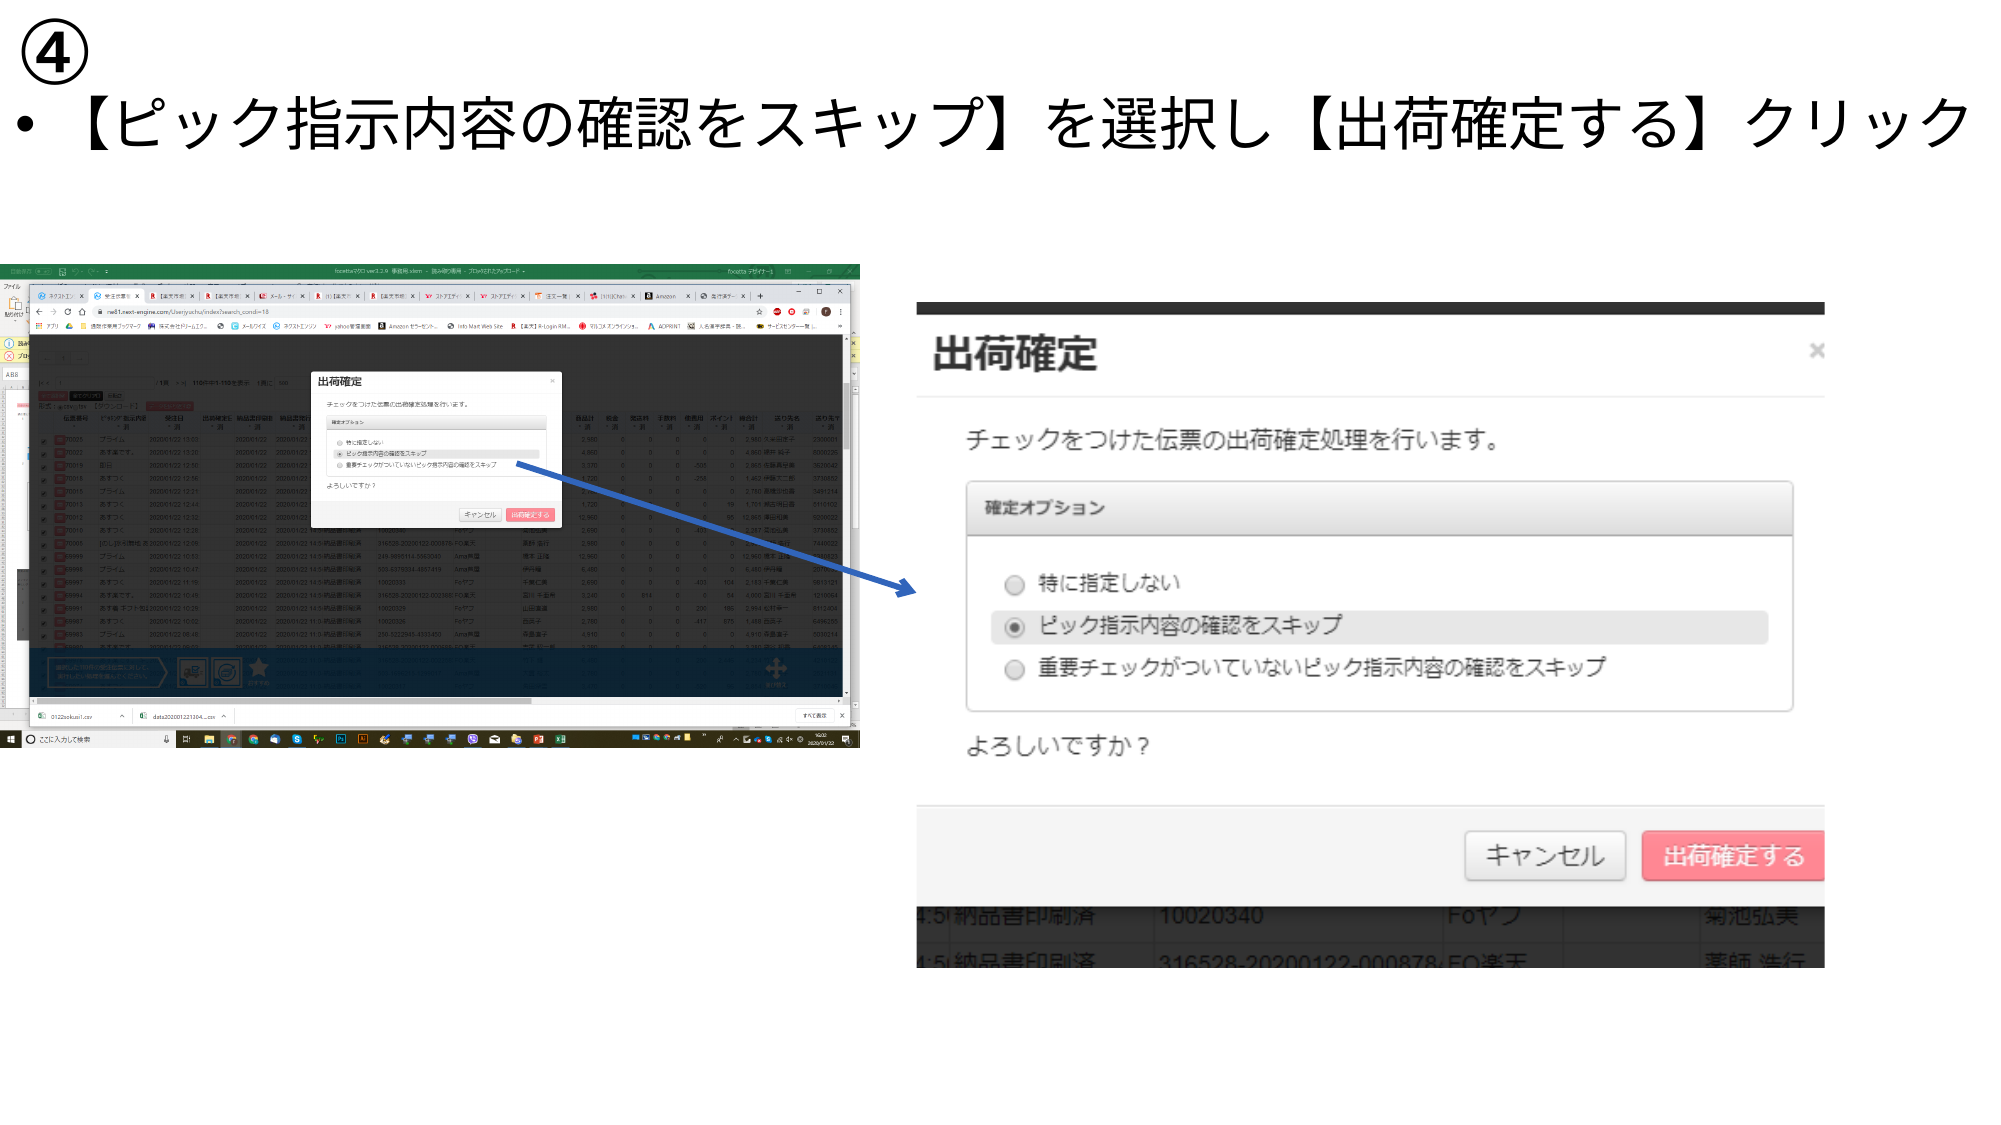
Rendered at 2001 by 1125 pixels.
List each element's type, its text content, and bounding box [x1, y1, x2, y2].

picture [916, 302, 1825, 968]
title ④ [0, 0, 1863, 88]
picture [0, 264, 860, 748]
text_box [516, 463, 917, 593]
list 【ピック指示内容の確認をスキップ】を選択し【出荷確定する】クリック [0, 88, 2000, 265]
